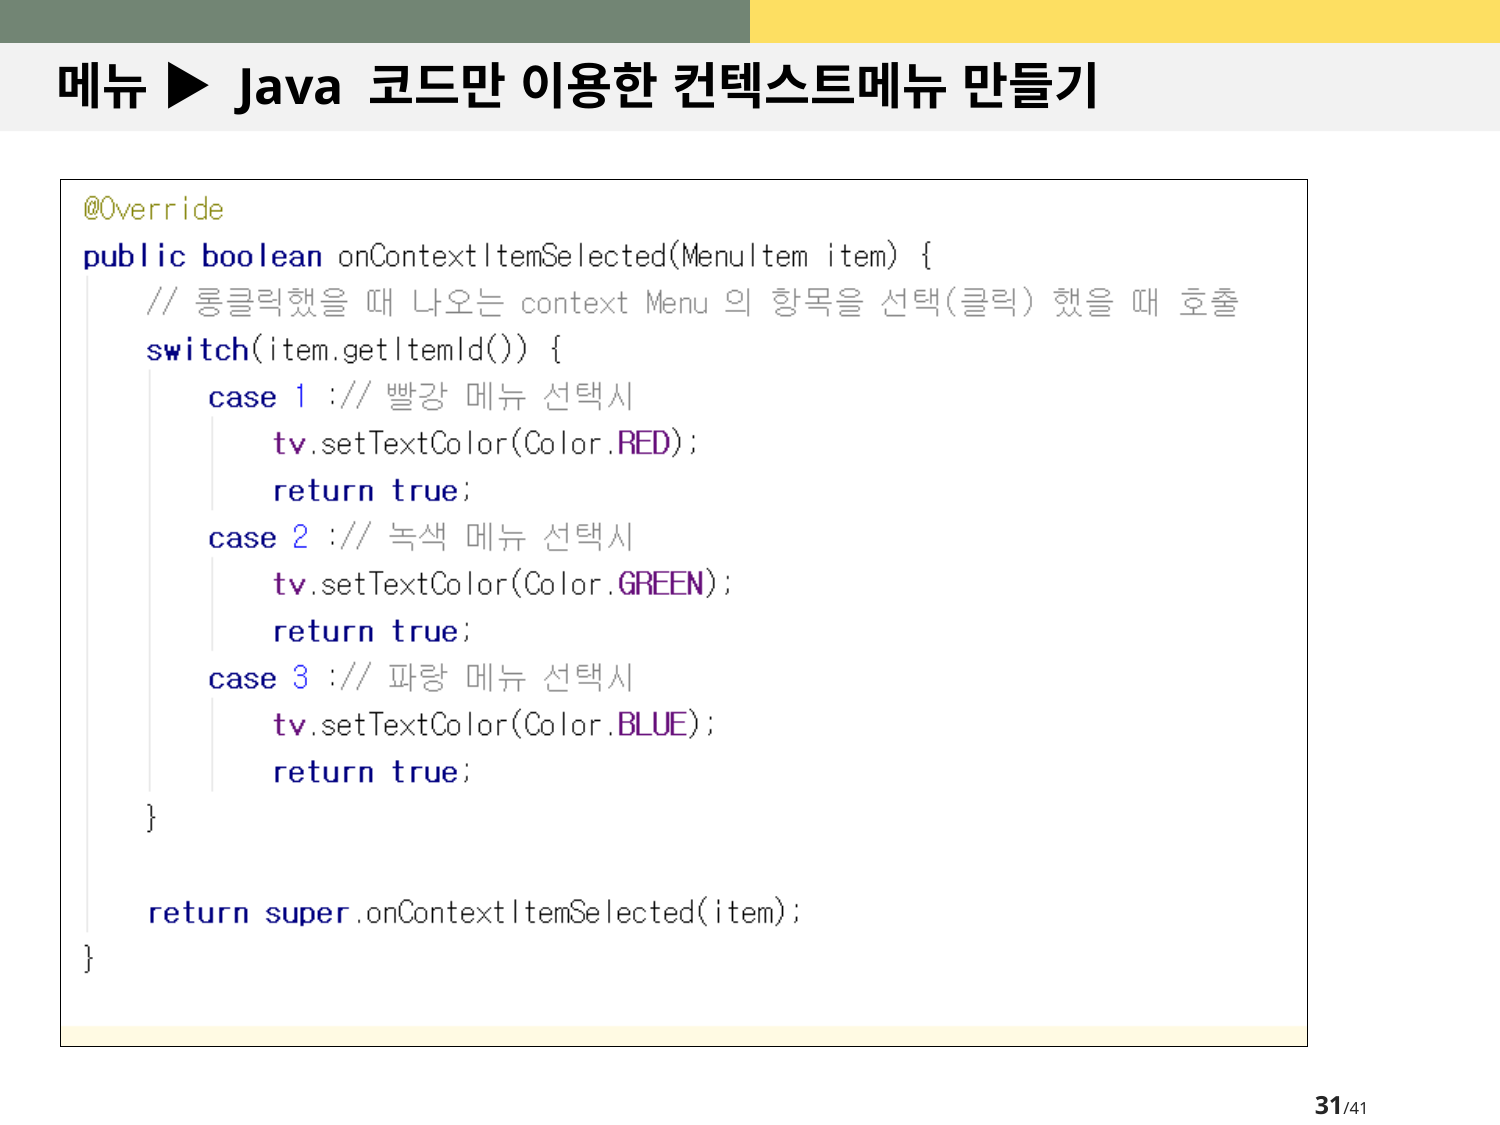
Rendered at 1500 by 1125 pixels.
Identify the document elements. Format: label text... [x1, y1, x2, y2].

title 메뉴 ▶ Java 코드만 이용한 컨텍스트메뉴 만들기 [41, 42, 1459, 128]
picture [59, 178, 1308, 1047]
